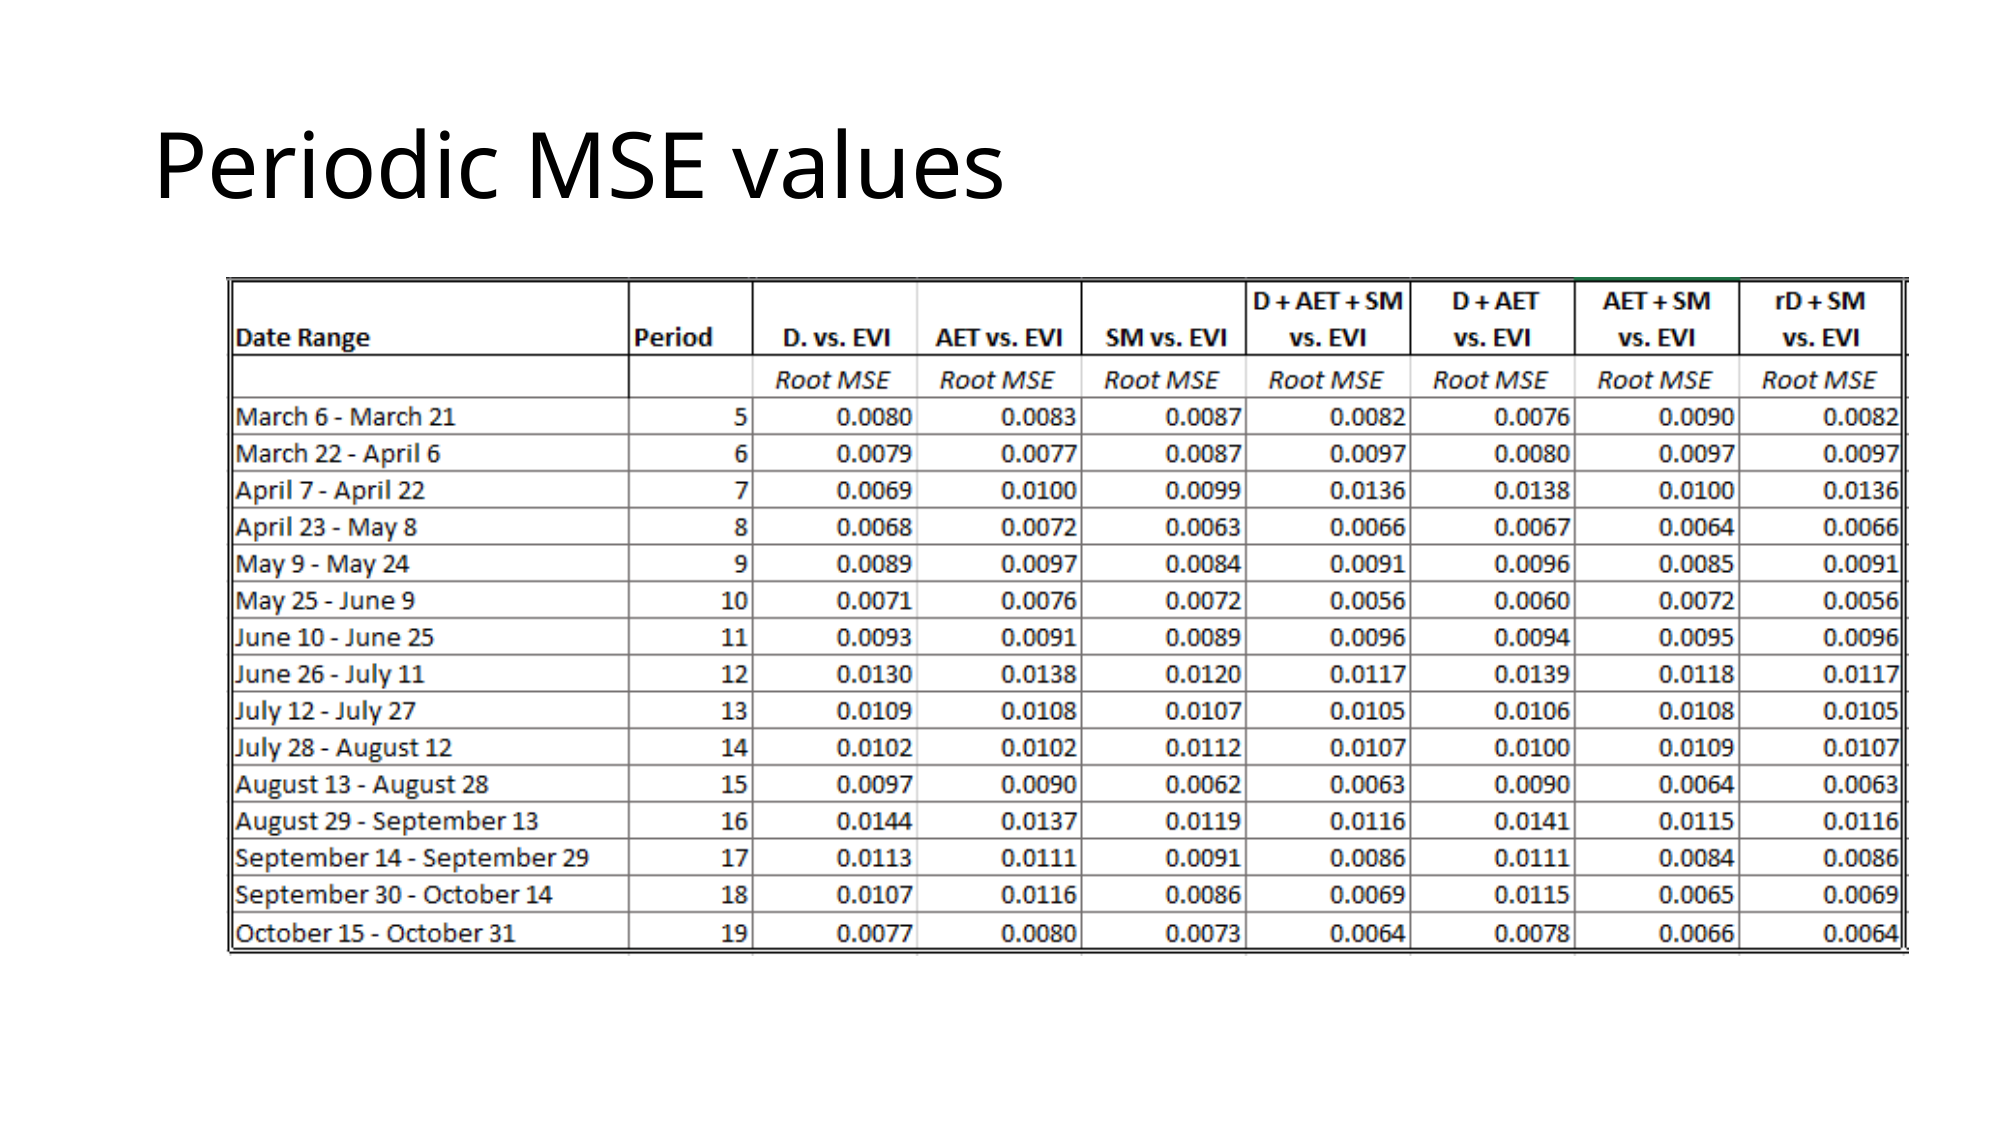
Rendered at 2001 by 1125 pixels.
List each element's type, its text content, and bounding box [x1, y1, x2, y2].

title Periodic MSE values [137, 59, 1863, 278]
picture [226, 277, 1909, 956]
